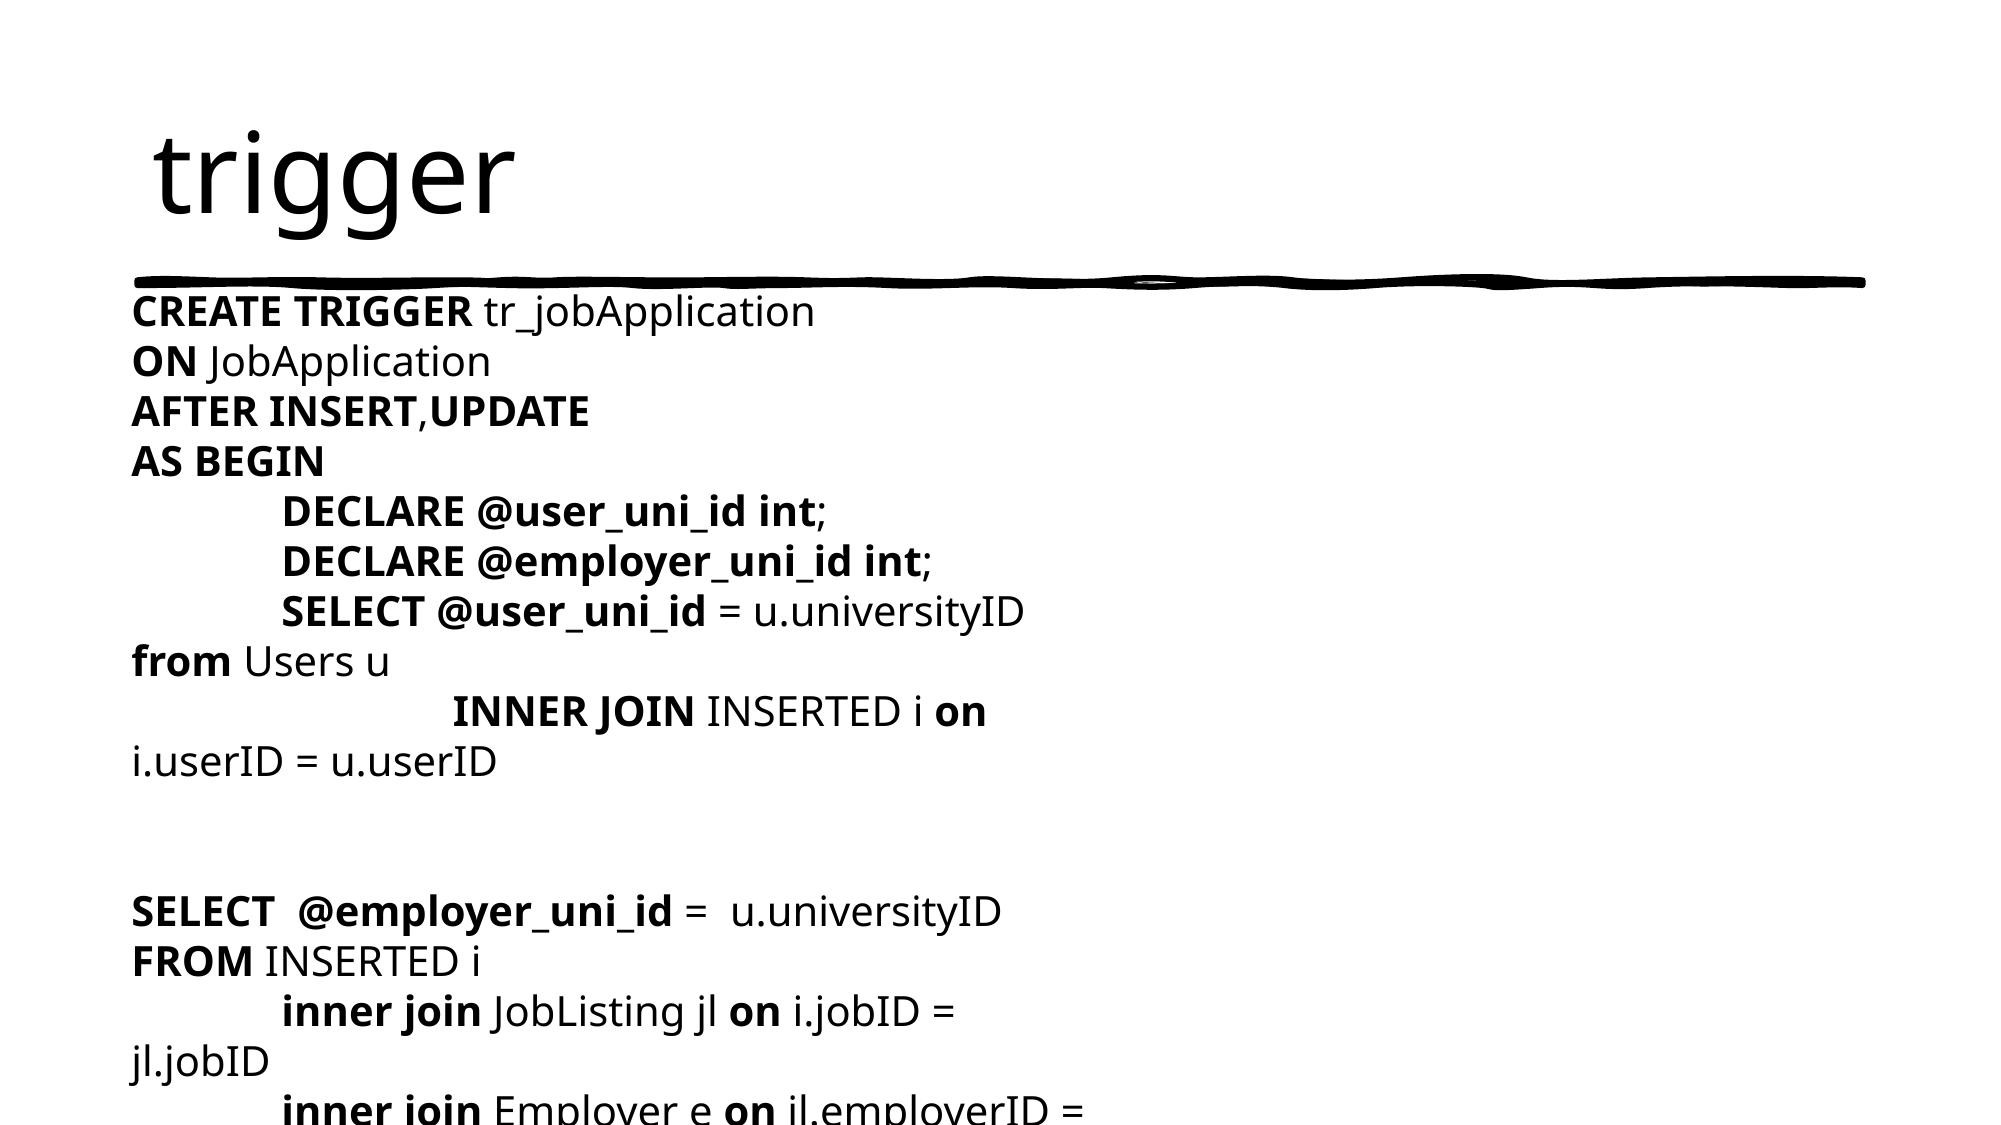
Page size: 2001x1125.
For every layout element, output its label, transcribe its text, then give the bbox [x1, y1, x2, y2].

text_box CREATE TRIGGER tr_jobApplication ON JobApplication AFTER INSERT,UPDATE AS BEGIN DECLARE @user_uni_id int; DECLARE @employer_uni_id int; SELECT @user_uni_id = u.universityID from Users u INNER JOIN INSERTED i on i.userID = u.userID SELECT @employer_uni_id = u.universityID FROM INSERTED i inner join JobListing jl on i.jobID = jl.jobID inner join Employer e on jl.employerID = e.employerID inner join Users u on e.userID = u.userID IF @user_uni_id <> @employer_uni_id RAISERROR('You Cannot Apply to this Job',16,1) END [116, 277, 1119, 1125]
title trigger [137, 59, 1863, 278]
